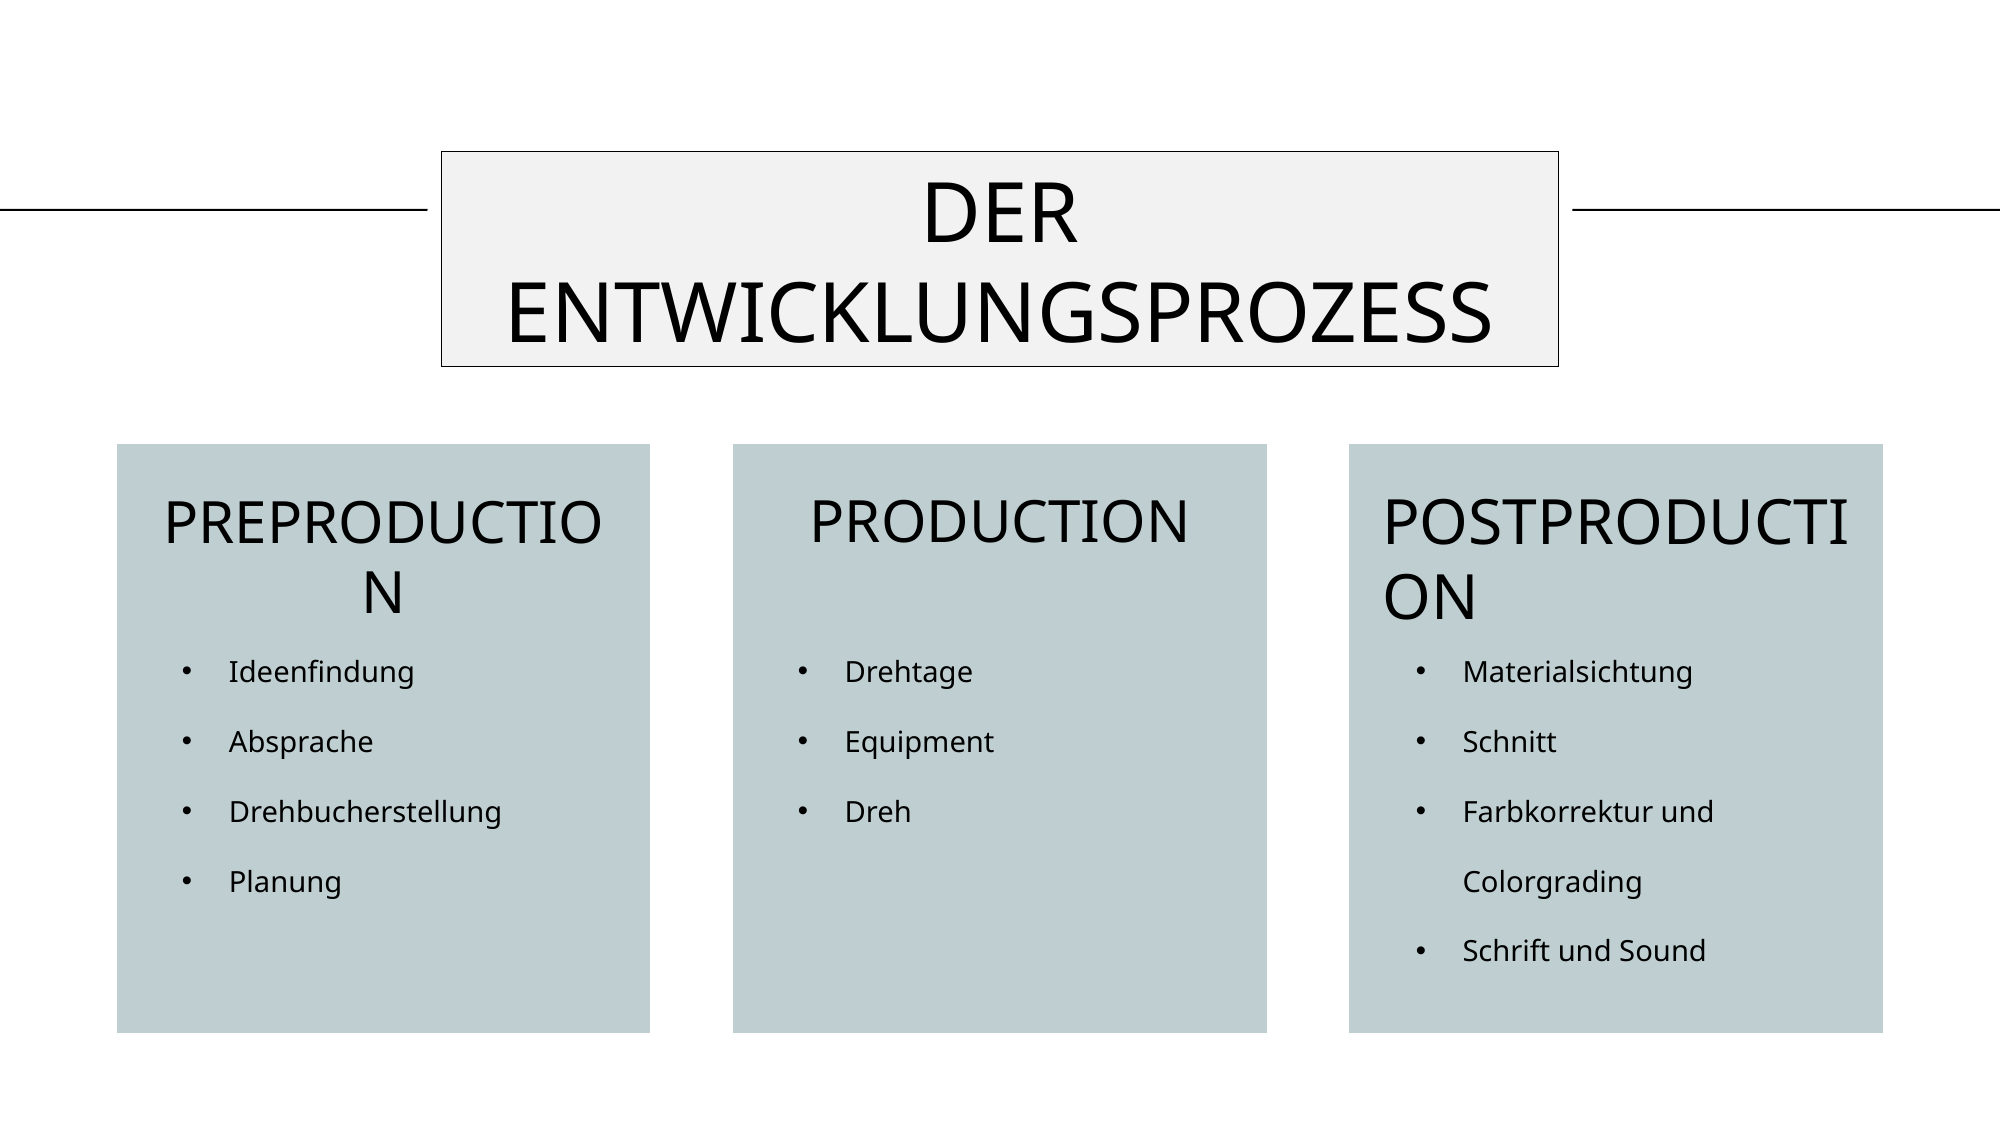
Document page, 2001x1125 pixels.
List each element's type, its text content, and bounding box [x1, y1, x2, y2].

text_box [117, 444, 650, 1033]
text_box Drehtage Equipment Dreh [783, 610, 1217, 836]
text_box Ideenfindung Absprache Drehbucherstellung Planung [167, 610, 601, 906]
text_box [733, 444, 1267, 1033]
text_box POSTPRODUCTION [1367, 474, 1881, 639]
text_box PREPRODUCTION [147, 477, 620, 633]
text_box DER ENTWICKLUNGSPROZESS [441, 151, 1559, 367]
text_box [1349, 444, 1883, 1033]
text_box PRODUCTION [764, 476, 1236, 562]
text_box Materialsichtung Schnitt Farbkorrektur und Colorgrading Schrift und Sound [1400, 610, 1848, 976]
